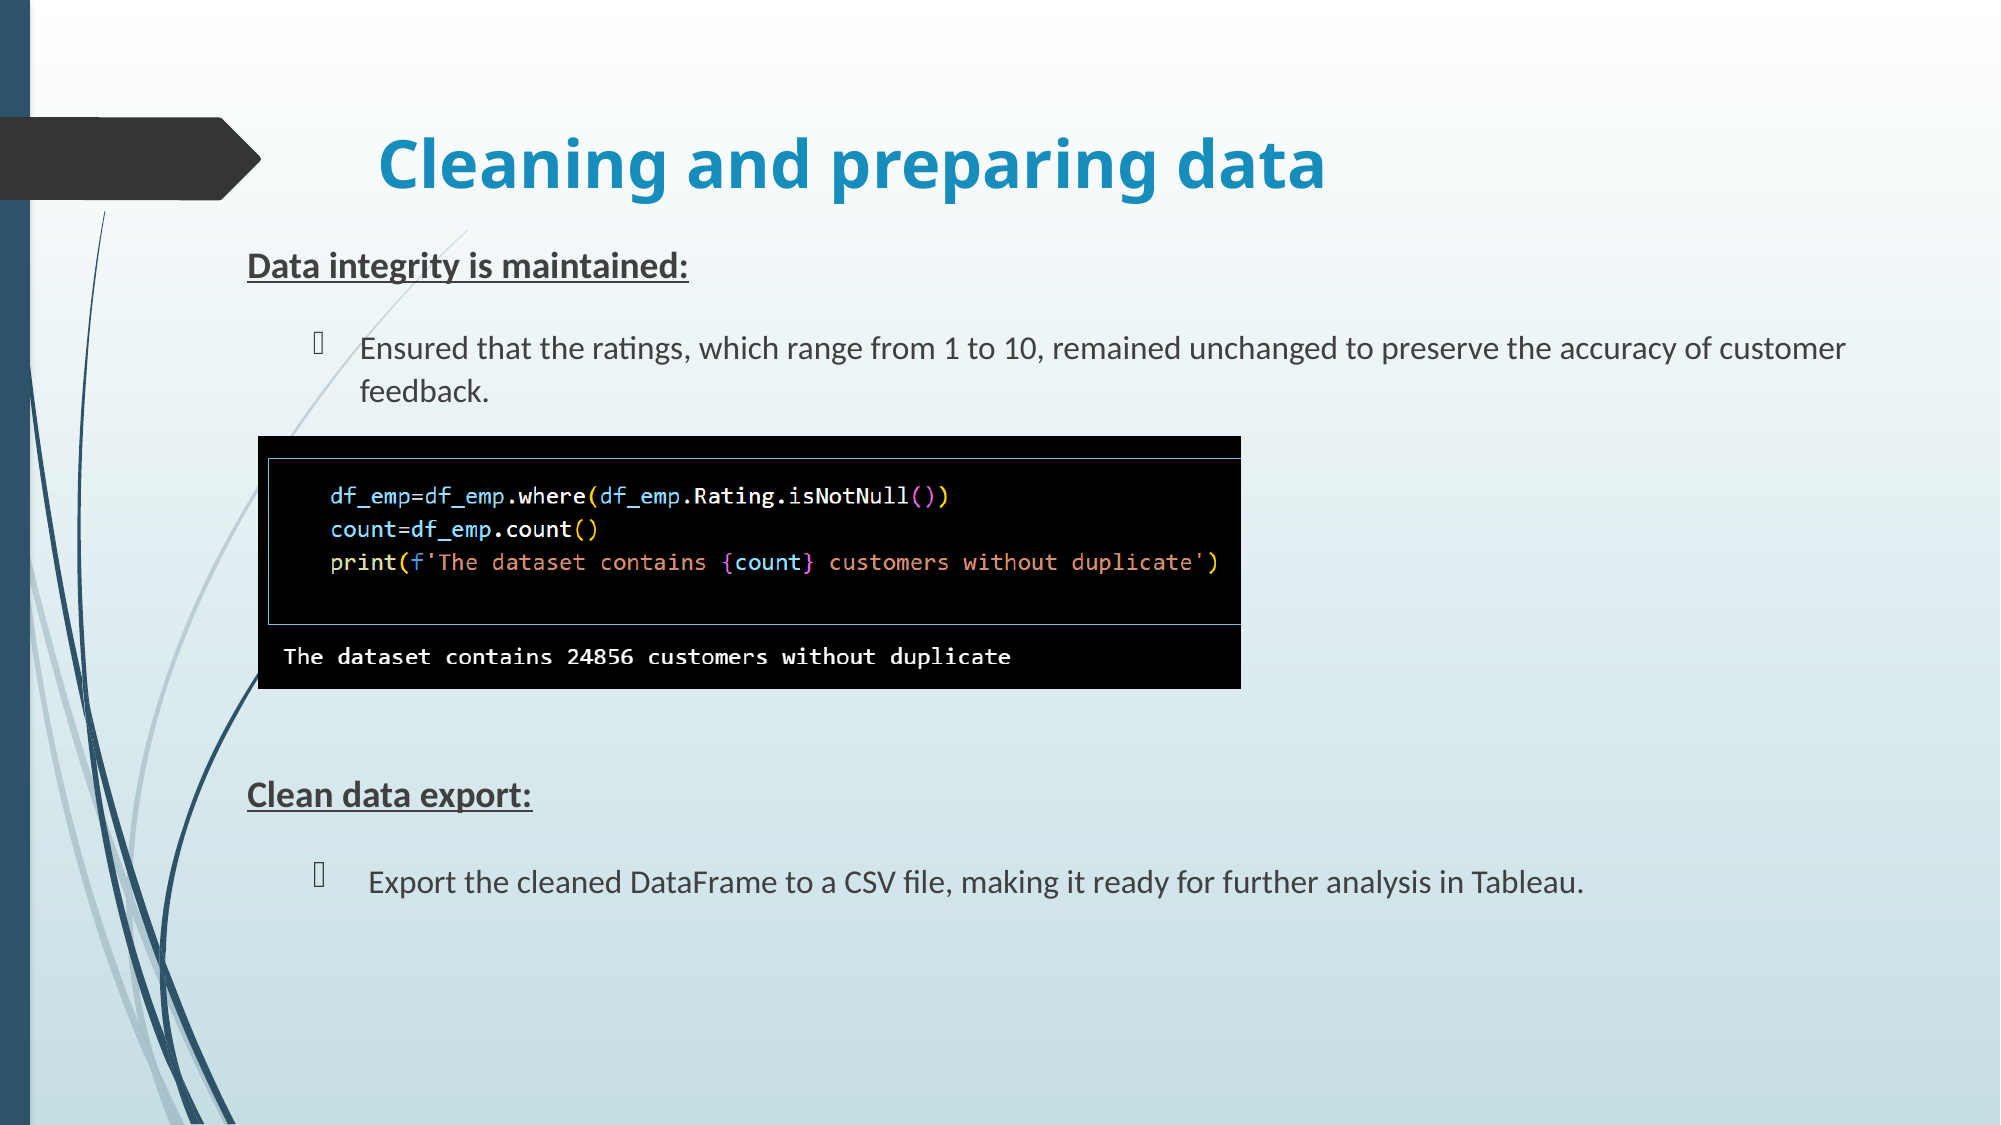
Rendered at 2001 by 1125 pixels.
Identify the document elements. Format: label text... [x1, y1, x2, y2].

title Cleaning and preparing data [287, 57, 1772, 261]
picture [257, 435, 1241, 690]
list Data integrity is maintained: Ensured that the ratings, which range from 1 to 10, remained unchanged to preserve the accuracy of customer feedback. Clean data export: Export the cleaned DataFrame to a CSV file, making it ready for further analysis in Tableau. [213, 230, 1888, 1082]
